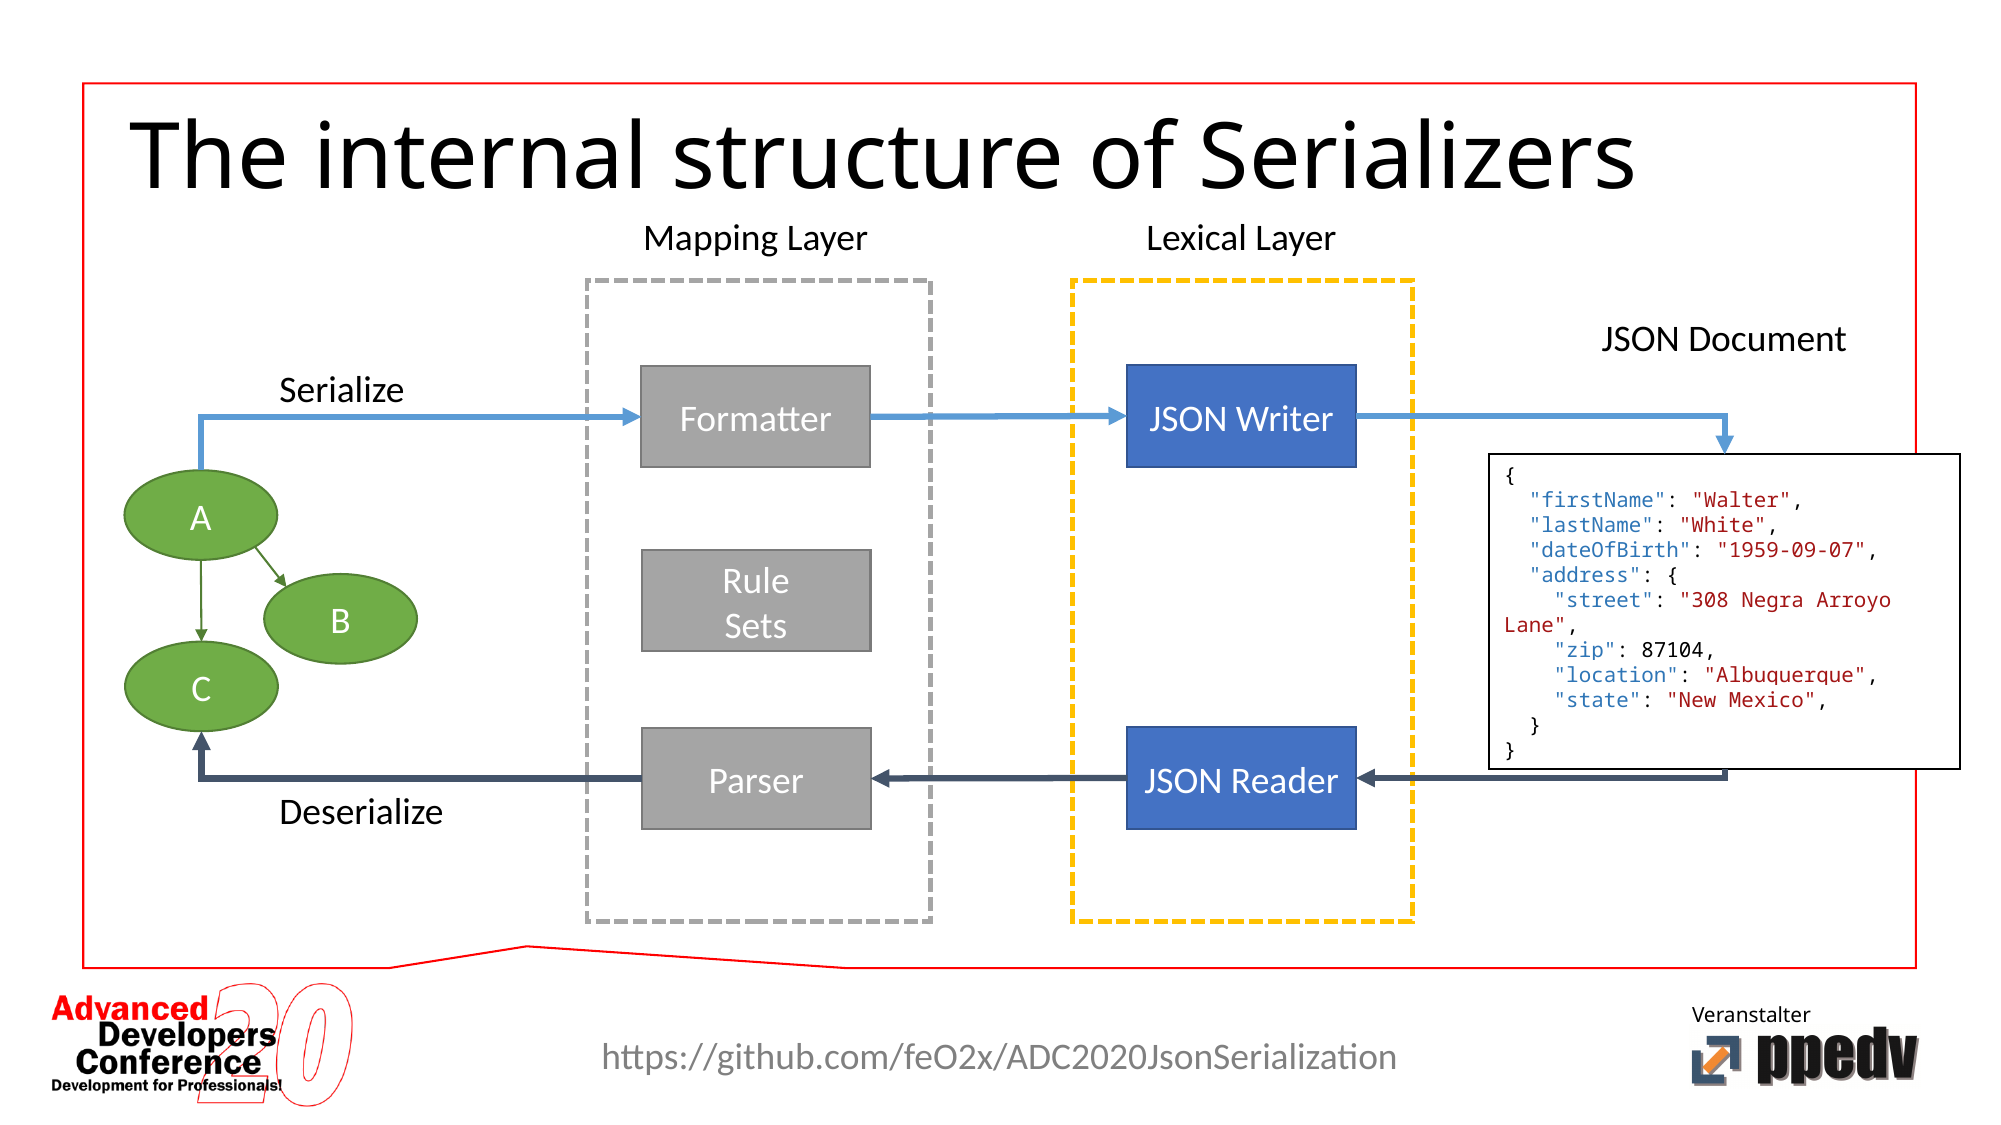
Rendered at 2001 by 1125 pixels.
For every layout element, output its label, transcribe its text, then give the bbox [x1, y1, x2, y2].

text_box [201, 731, 642, 779]
text_box JSON Writer [1126, 364, 1357, 468]
text_box Formatter [640, 365, 871, 468]
picture [42, 976, 355, 1107]
title The internal structure of Serializers [115, 102, 1841, 320]
text_box JSON Reader [1126, 726, 1357, 830]
text_box [1071, 279, 1413, 414]
text_box Lexical Layer [1131, 206, 1352, 266]
text_box JSON Document [1586, 306, 1863, 367]
text_box [1071, 418, 1413, 777]
picture [1689, 1024, 1921, 1089]
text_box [1525, 578, 1556, 947]
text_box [1356, 415, 1725, 455]
text_box [586, 419, 932, 777]
text_box Mapping Layer [628, 206, 884, 266]
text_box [124, 470, 417, 732]
text_box [586, 780, 932, 922]
text_box [586, 279, 932, 415]
text_box { "firstName": "Walter", "lastName": "White", "dateOfBirth": "1959-09-07", "address": { "street": "308 Negra Arroyo Lane", "zip": 87104, "location": "Albuquerque", "state": "New Mexico", } } [1488, 453, 1961, 770]
text_box [1071, 779, 1413, 922]
text_box Serialize [264, 357, 394, 418]
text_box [394, 223, 448, 664]
text_box Parser [641, 727, 872, 830]
text_box Rule Sets [641, 549, 872, 652]
text_box Deserialize [264, 779, 459, 840]
